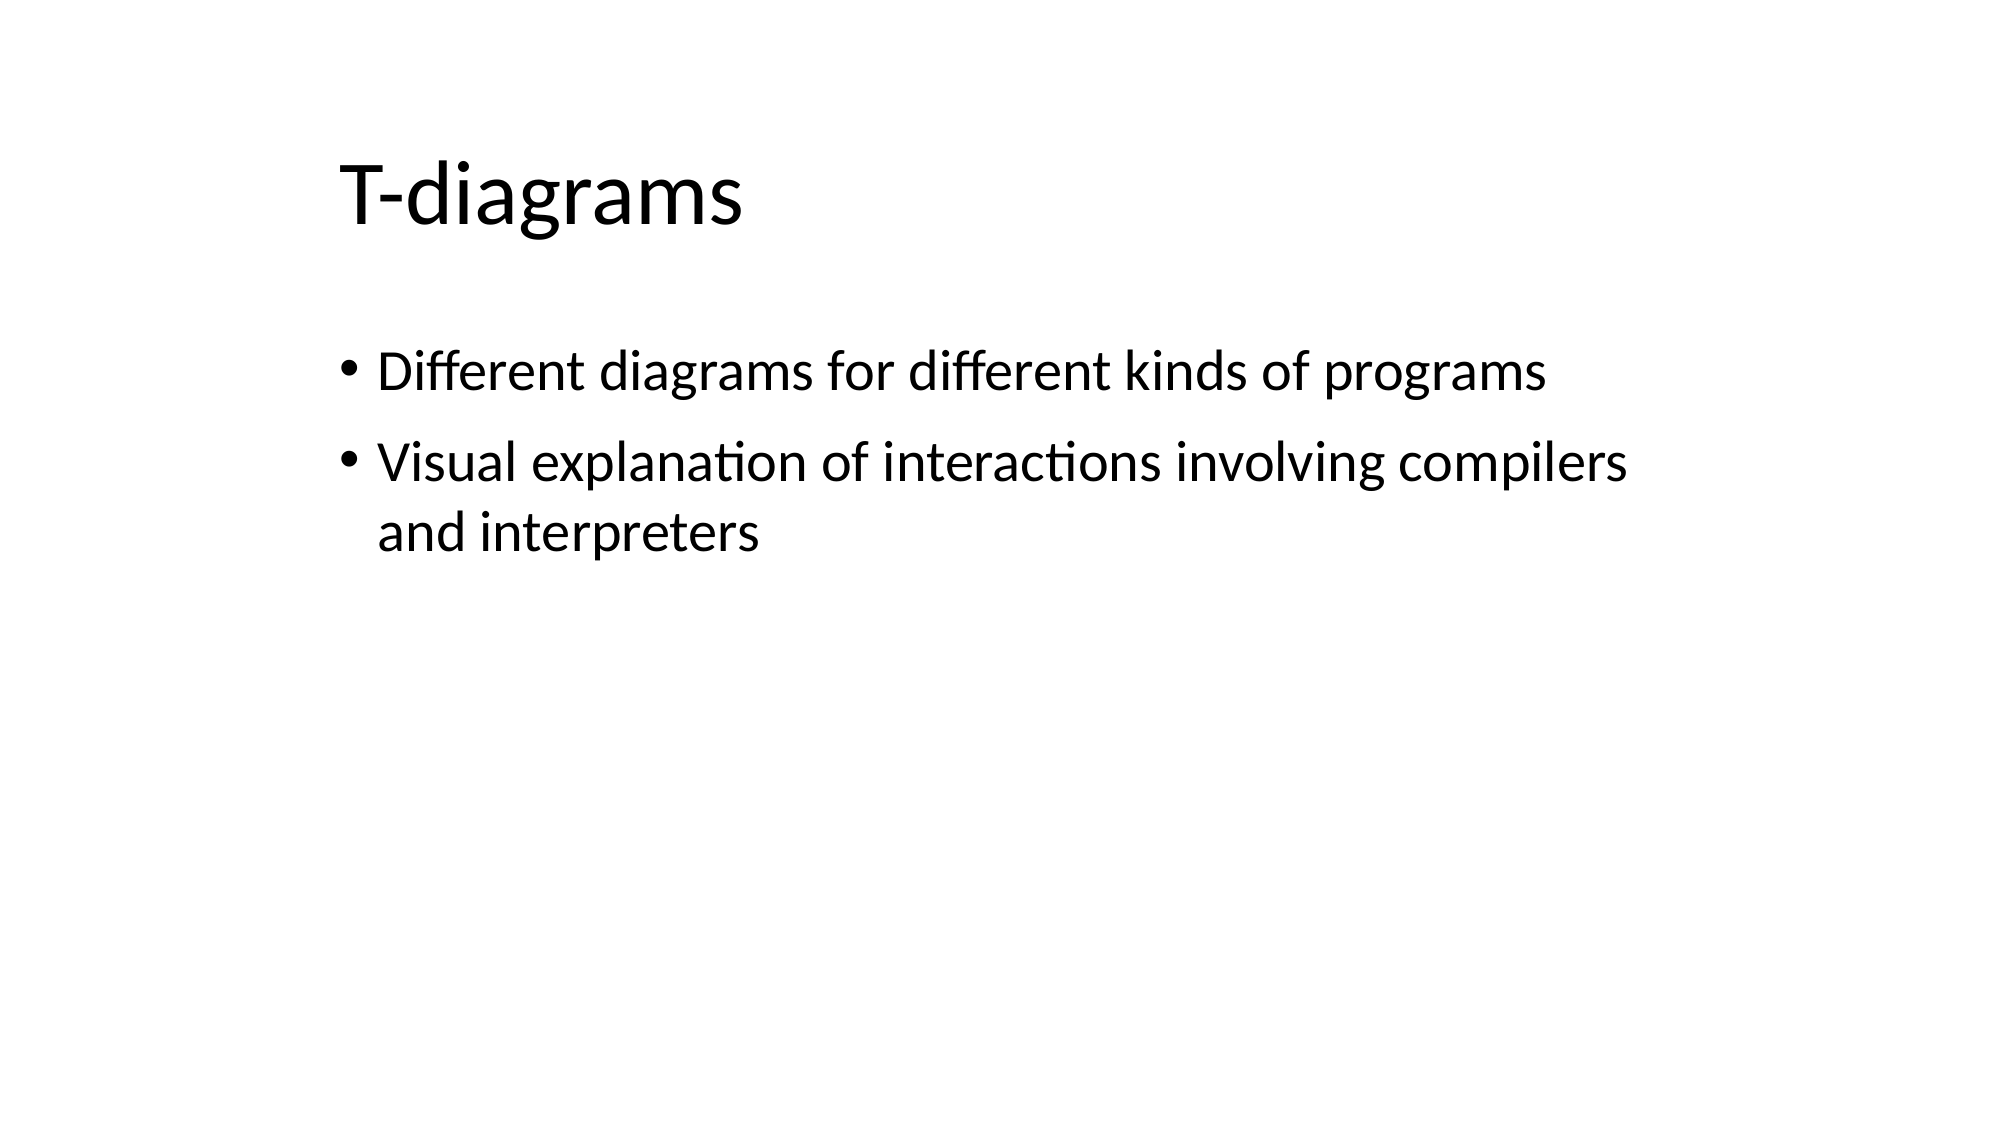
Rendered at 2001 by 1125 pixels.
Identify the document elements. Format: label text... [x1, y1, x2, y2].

title T-diagrams [324, 86, 1675, 289]
list Different diagrams for different kinds of programs Visual explanation of interactions involving compilers and interpreters [324, 324, 1675, 978]
